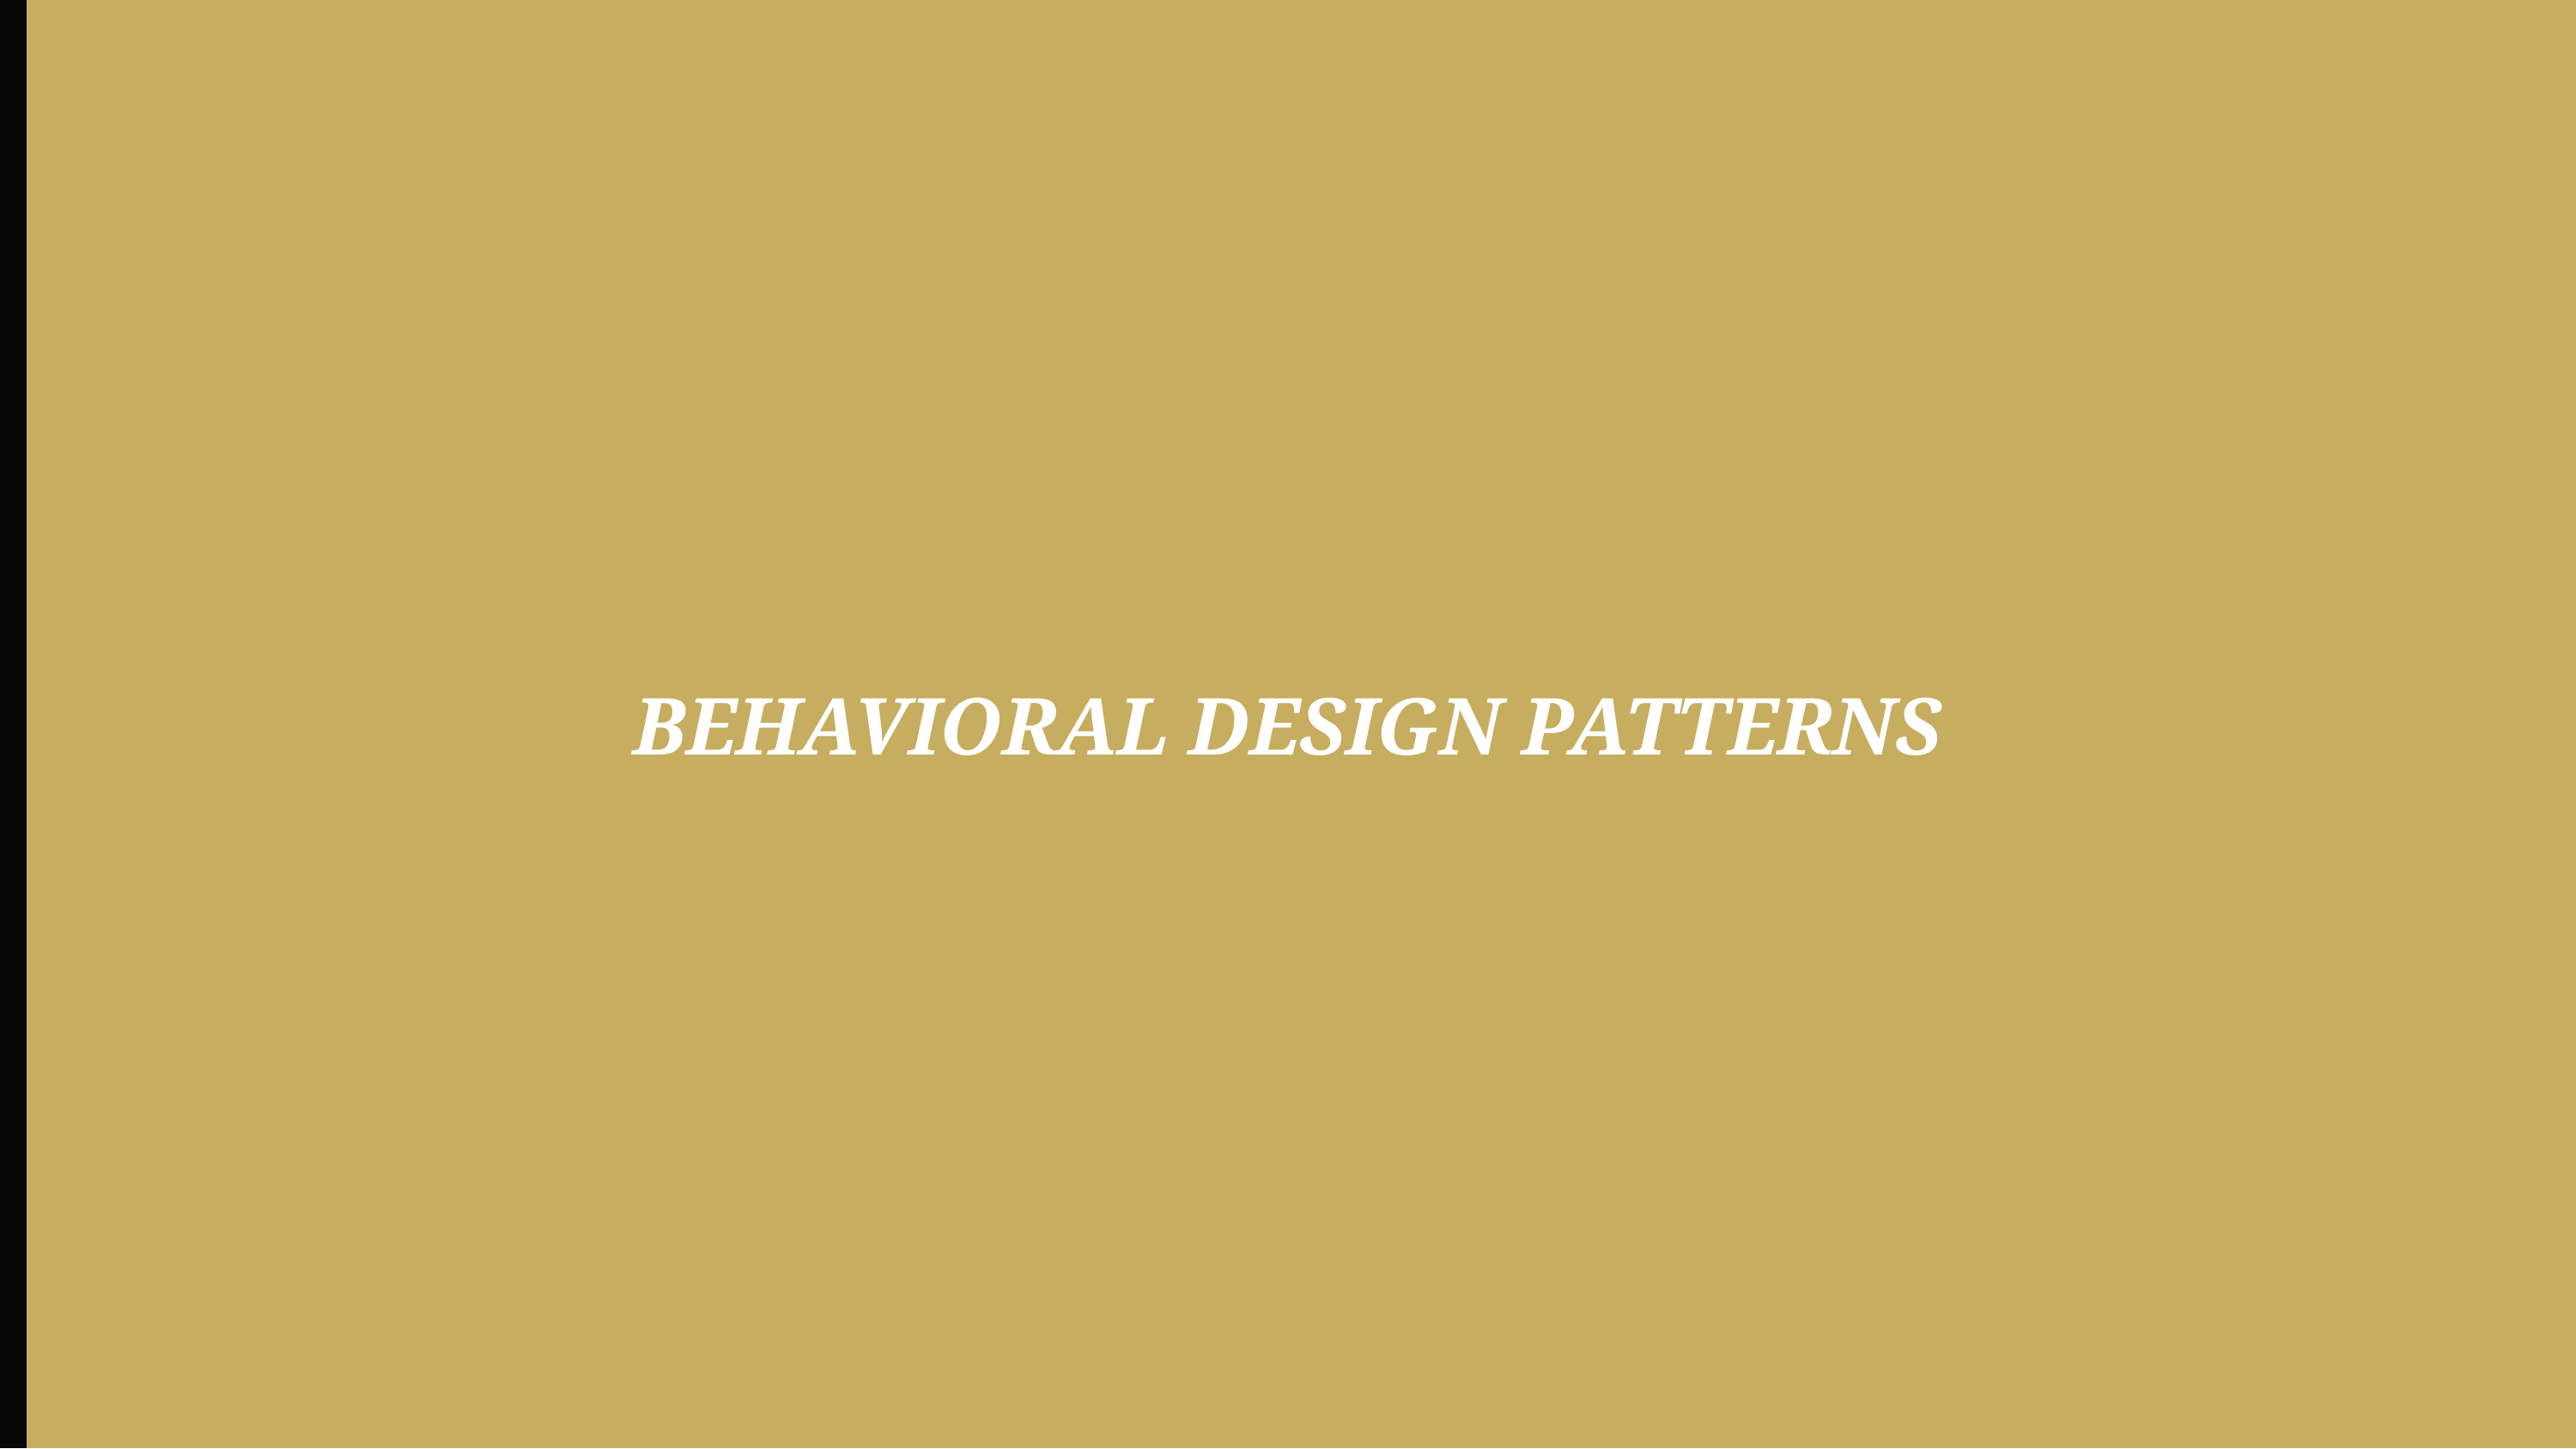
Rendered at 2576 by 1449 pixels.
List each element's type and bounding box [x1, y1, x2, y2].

text_box [29, 0, 2576, 1449]
text_box [0, 0, 27, 1449]
